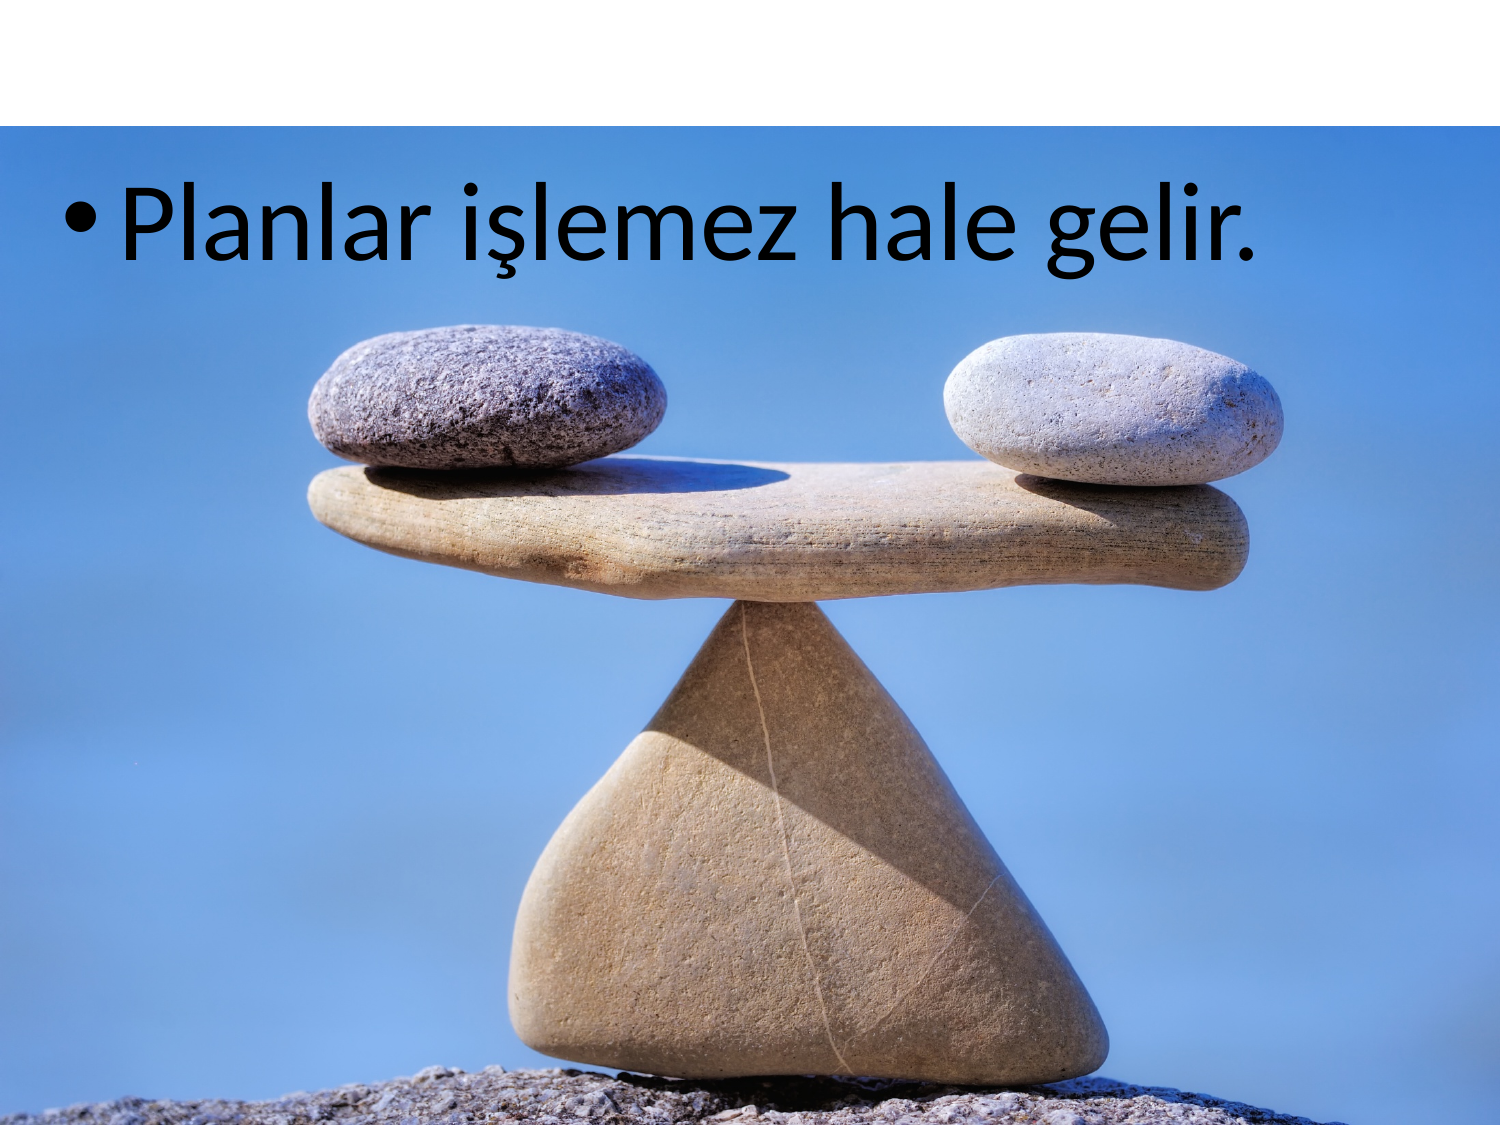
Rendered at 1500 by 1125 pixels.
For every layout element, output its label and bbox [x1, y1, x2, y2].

picture [0, 126, 1500, 1125]
